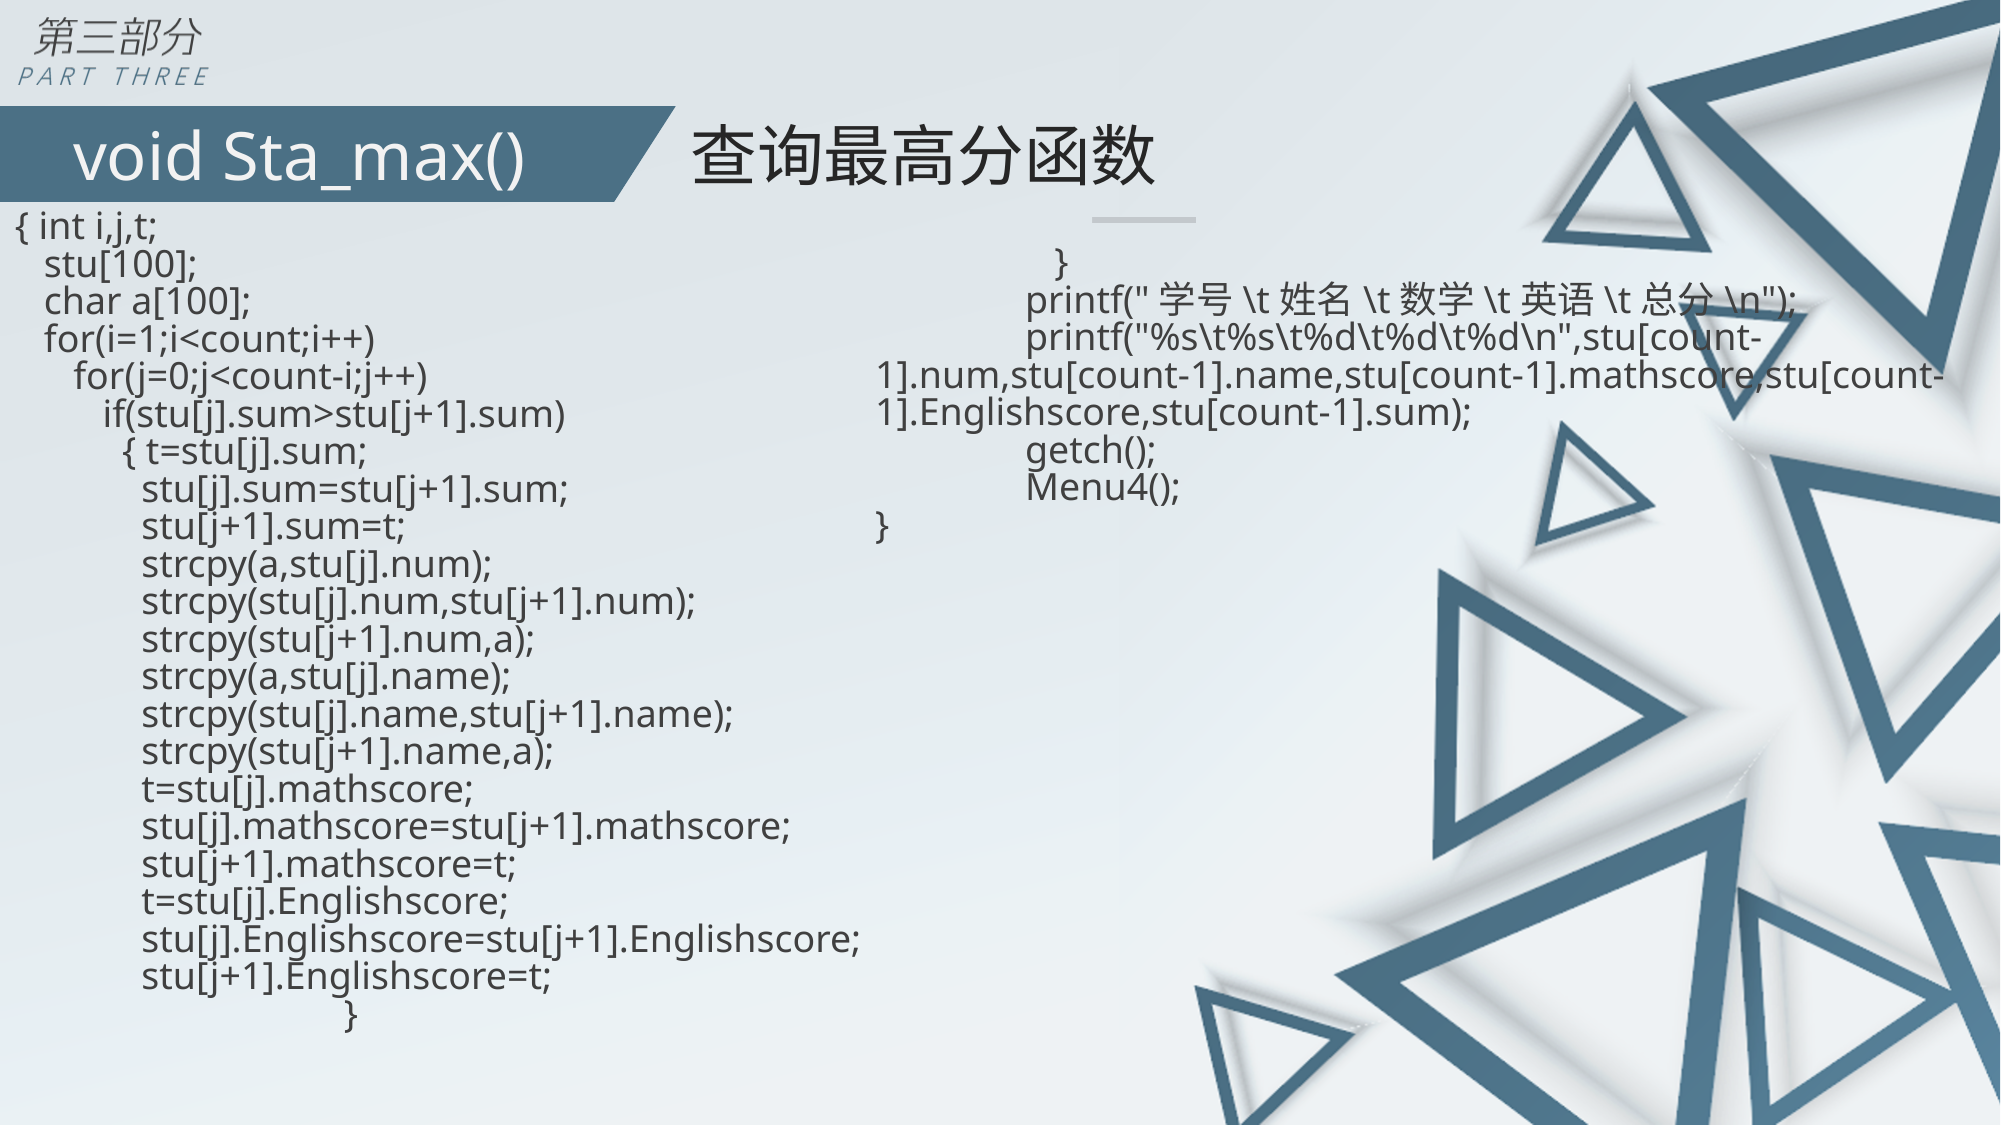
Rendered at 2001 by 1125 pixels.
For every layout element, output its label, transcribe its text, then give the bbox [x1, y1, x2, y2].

text_box { int i,j,t; stu[100]; char a[100]; for(i=1;i<count;i++) for(j=0;j<count-i;j++) if(stu[j].sum>stu[j+1].sum) { t=stu[j].sum; stu[j].sum=stu[j+1].sum; stu[j+1].sum=t; strcpy(a,stu[j].num); strcpy(stu[j].num,stu[j+1].num); strcpy(stu[j+1].num,a); strcpy(a,stu[j].name); strcpy(stu[j].name,stu[j+1].name); strcpy(stu[j+1].name,a); t=stu[j].mathscore; stu[j].mathscore=stu[j+1].mathscore; stu[j+1].mathscore=t; t=stu[j].Englishscore; stu[j].Englishscore=stu[j+1].Englishscore; stu[j+1].Englishscore=t; } [0, 225, 1093, 1080]
picture [0, 0, 2001, 1125]
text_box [0, 106, 1713, 225]
text_box } printf("学号\t姓名\t数学\t英语\t总分\n"); printf("%s\t%s\t%d\t%d\t%d\n",stu[count-1].num,stu[count-1].name,stu[count-1].mathscore,stu[count-1].Englishscore,stu[count-1].sum); getch(); Menu4(); } [860, 238, 1989, 553]
